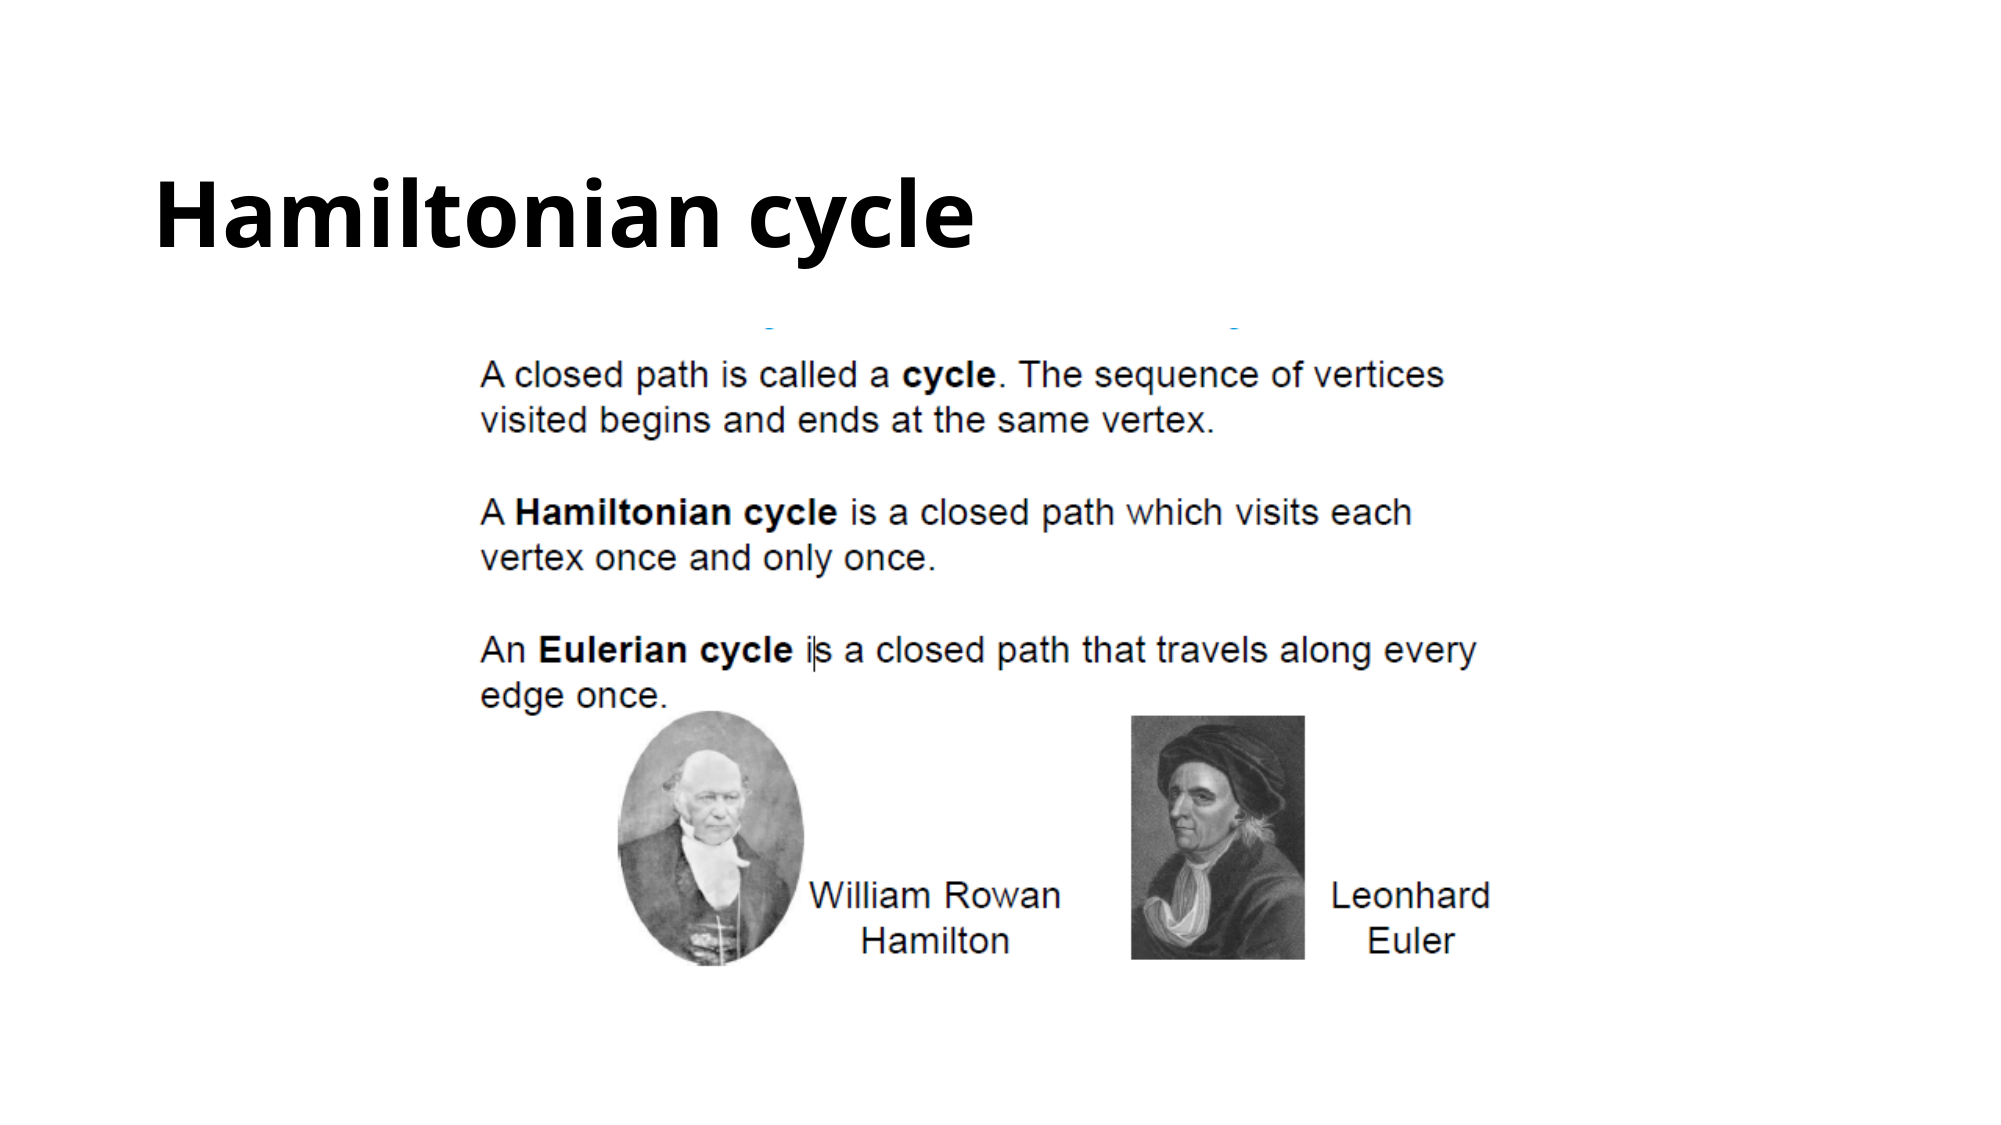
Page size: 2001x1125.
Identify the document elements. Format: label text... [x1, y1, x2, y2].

title Hamiltonian cycle [137, 59, 1863, 278]
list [446, 328, 1554, 985]
